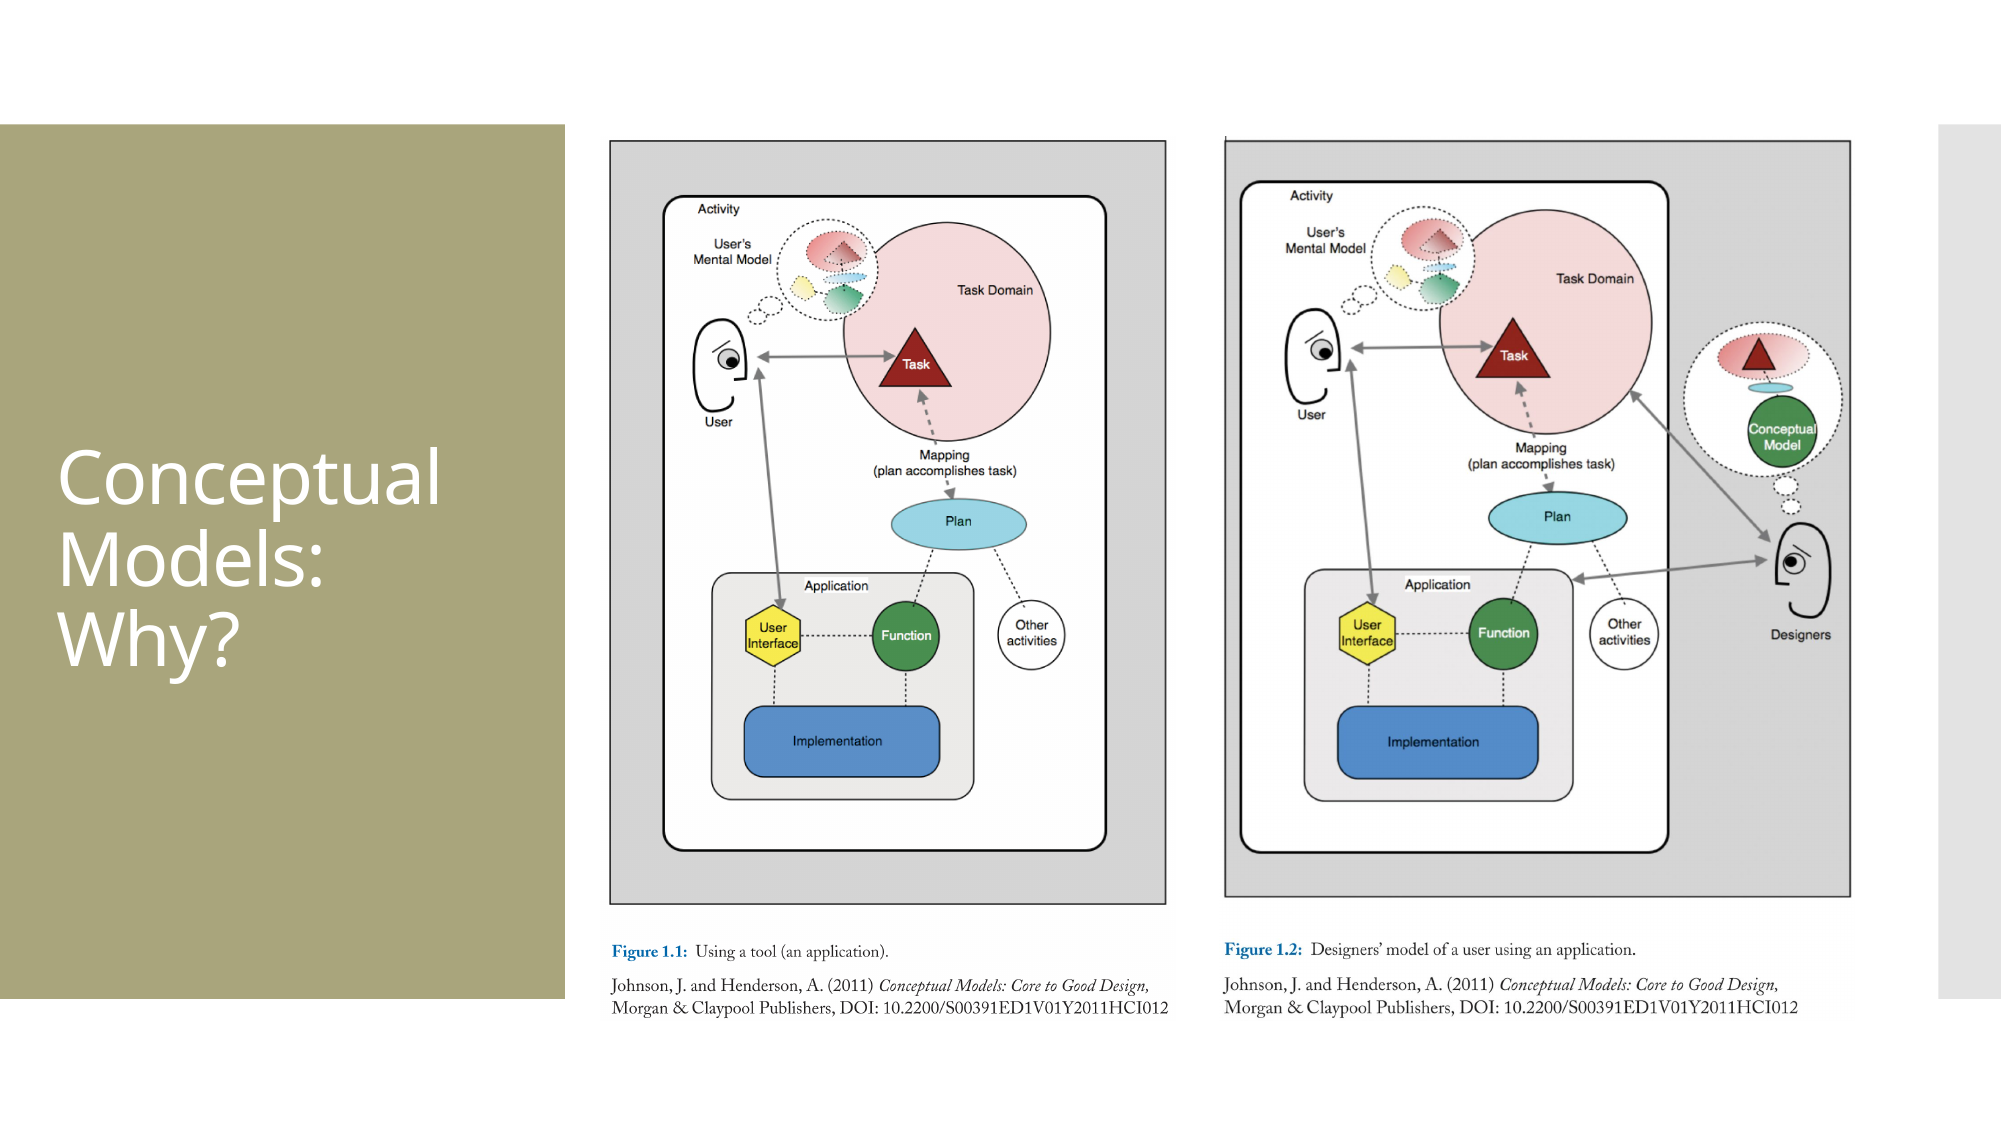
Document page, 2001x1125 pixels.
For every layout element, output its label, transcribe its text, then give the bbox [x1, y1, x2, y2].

picture [599, 136, 1177, 1021]
picture [1218, 136, 1855, 1021]
title Conceptual Models: Why? [41, 184, 525, 940]
